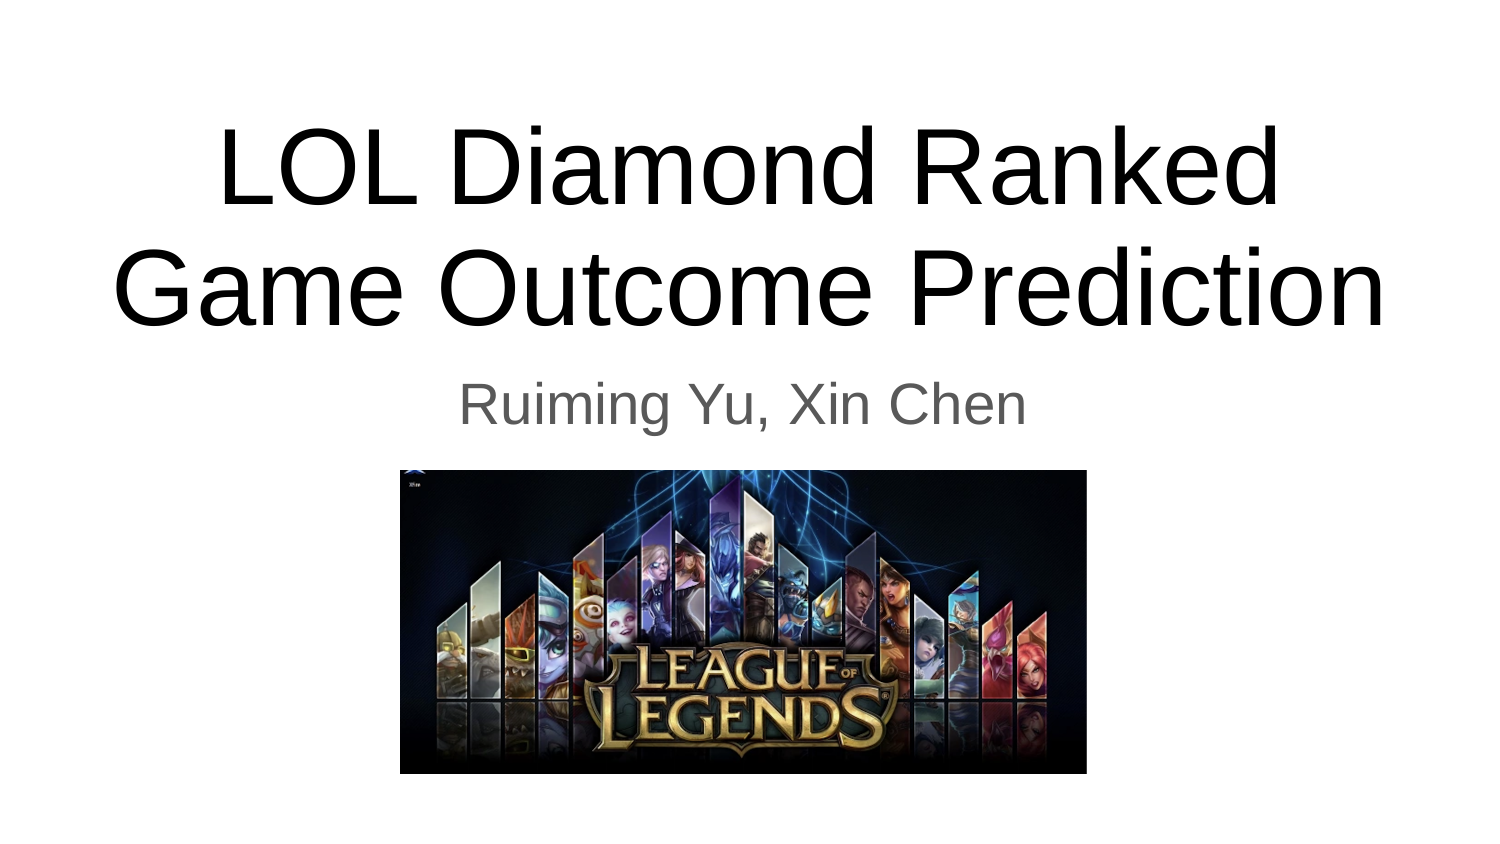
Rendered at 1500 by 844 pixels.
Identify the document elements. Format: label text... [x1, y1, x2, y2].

title LOL Diamond Ranked Game Outcome Prediction [51, 27, 1449, 364]
subtitle Ruiming Yu, Xin Chen [44, 356, 1443, 487]
picture [400, 470, 1087, 774]
